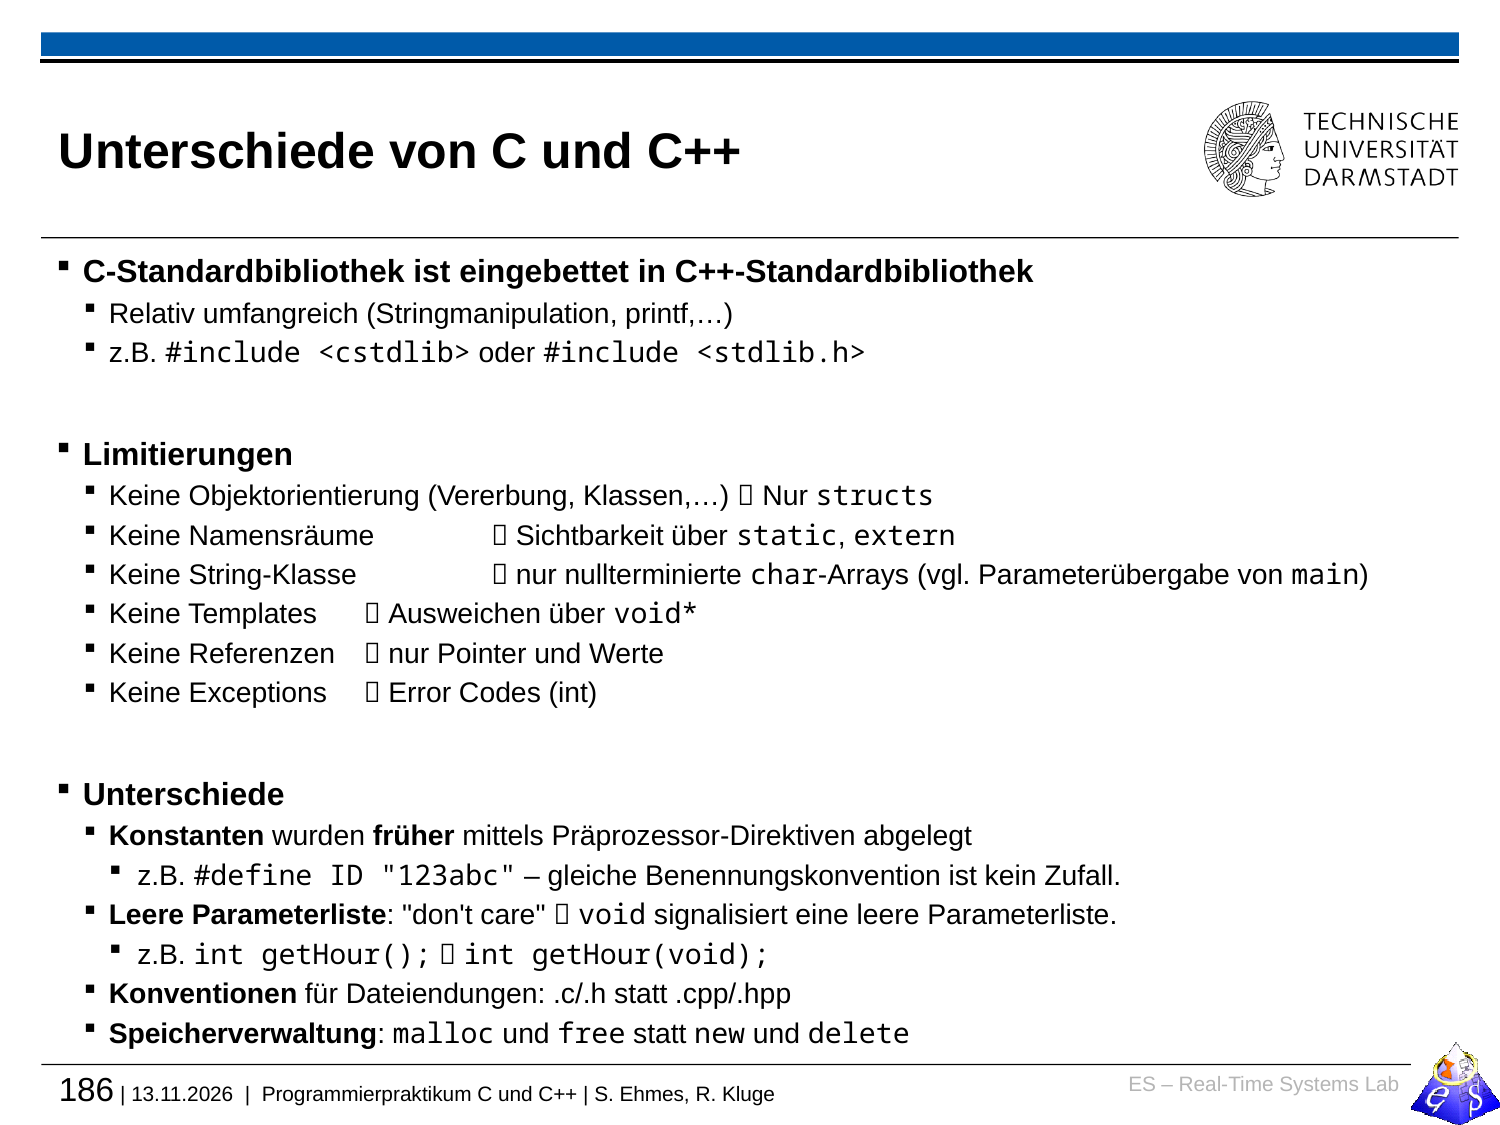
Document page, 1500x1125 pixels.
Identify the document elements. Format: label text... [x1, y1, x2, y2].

picture [1187, 84, 1483, 214]
picture [1411, 1041, 1500, 1125]
title Unterschiede von C und C++ [58, 80, 1187, 218]
list C-Standardbibliothek ist eingebettet in C++-Standardbibliothek Relativ umfangreich (Stringmanipulation, printf,…) z.B. #include <cstdlib> oder #include <stdlib.h> Limitierungen Keine Objektorientierung (Vererbung, Klassen,…)  Nur structs Keine Namensräume  Sichtbarkeit über static, extern Keine String-Klasse  nur nullterminierte char-Arrays (vgl. Parameterübergabe von main) Keine Templates  Ausweichen über void* Keine Referenzen  nur Pointer und Werte Keine Exceptions  Error Codes (int) Unterschiede Konstanten wurden früher mittels Präprozessor-Direktiven abgelegt z.B. #define ID "123abc" – gleiche Benennungskonvention ist kein Zufall. Leere Parameterliste: "don't care"  void signalisiert eine leere Parameterliste. z.B. int getHour();  int getHour(void); Konventionen für Dateiendungen: .c/.h statt .cpp/.hpp Speicherverwaltung: malloc und free statt new und delete [41, 243, 1459, 1059]
